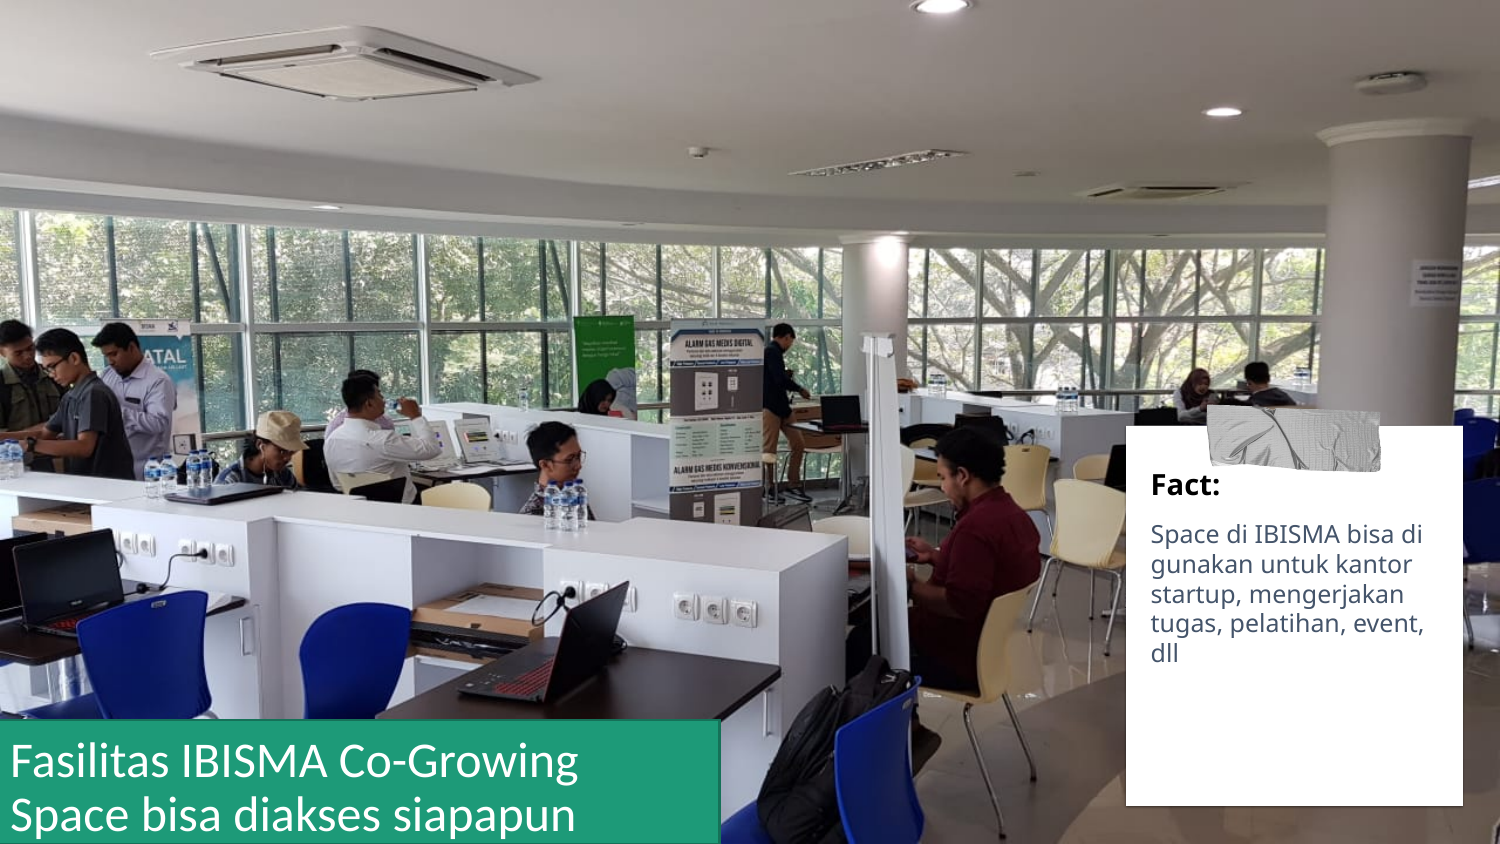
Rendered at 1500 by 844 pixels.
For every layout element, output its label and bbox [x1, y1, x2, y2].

picture [0, 0, 1500, 844]
text_box [1112, 404, 1476, 821]
